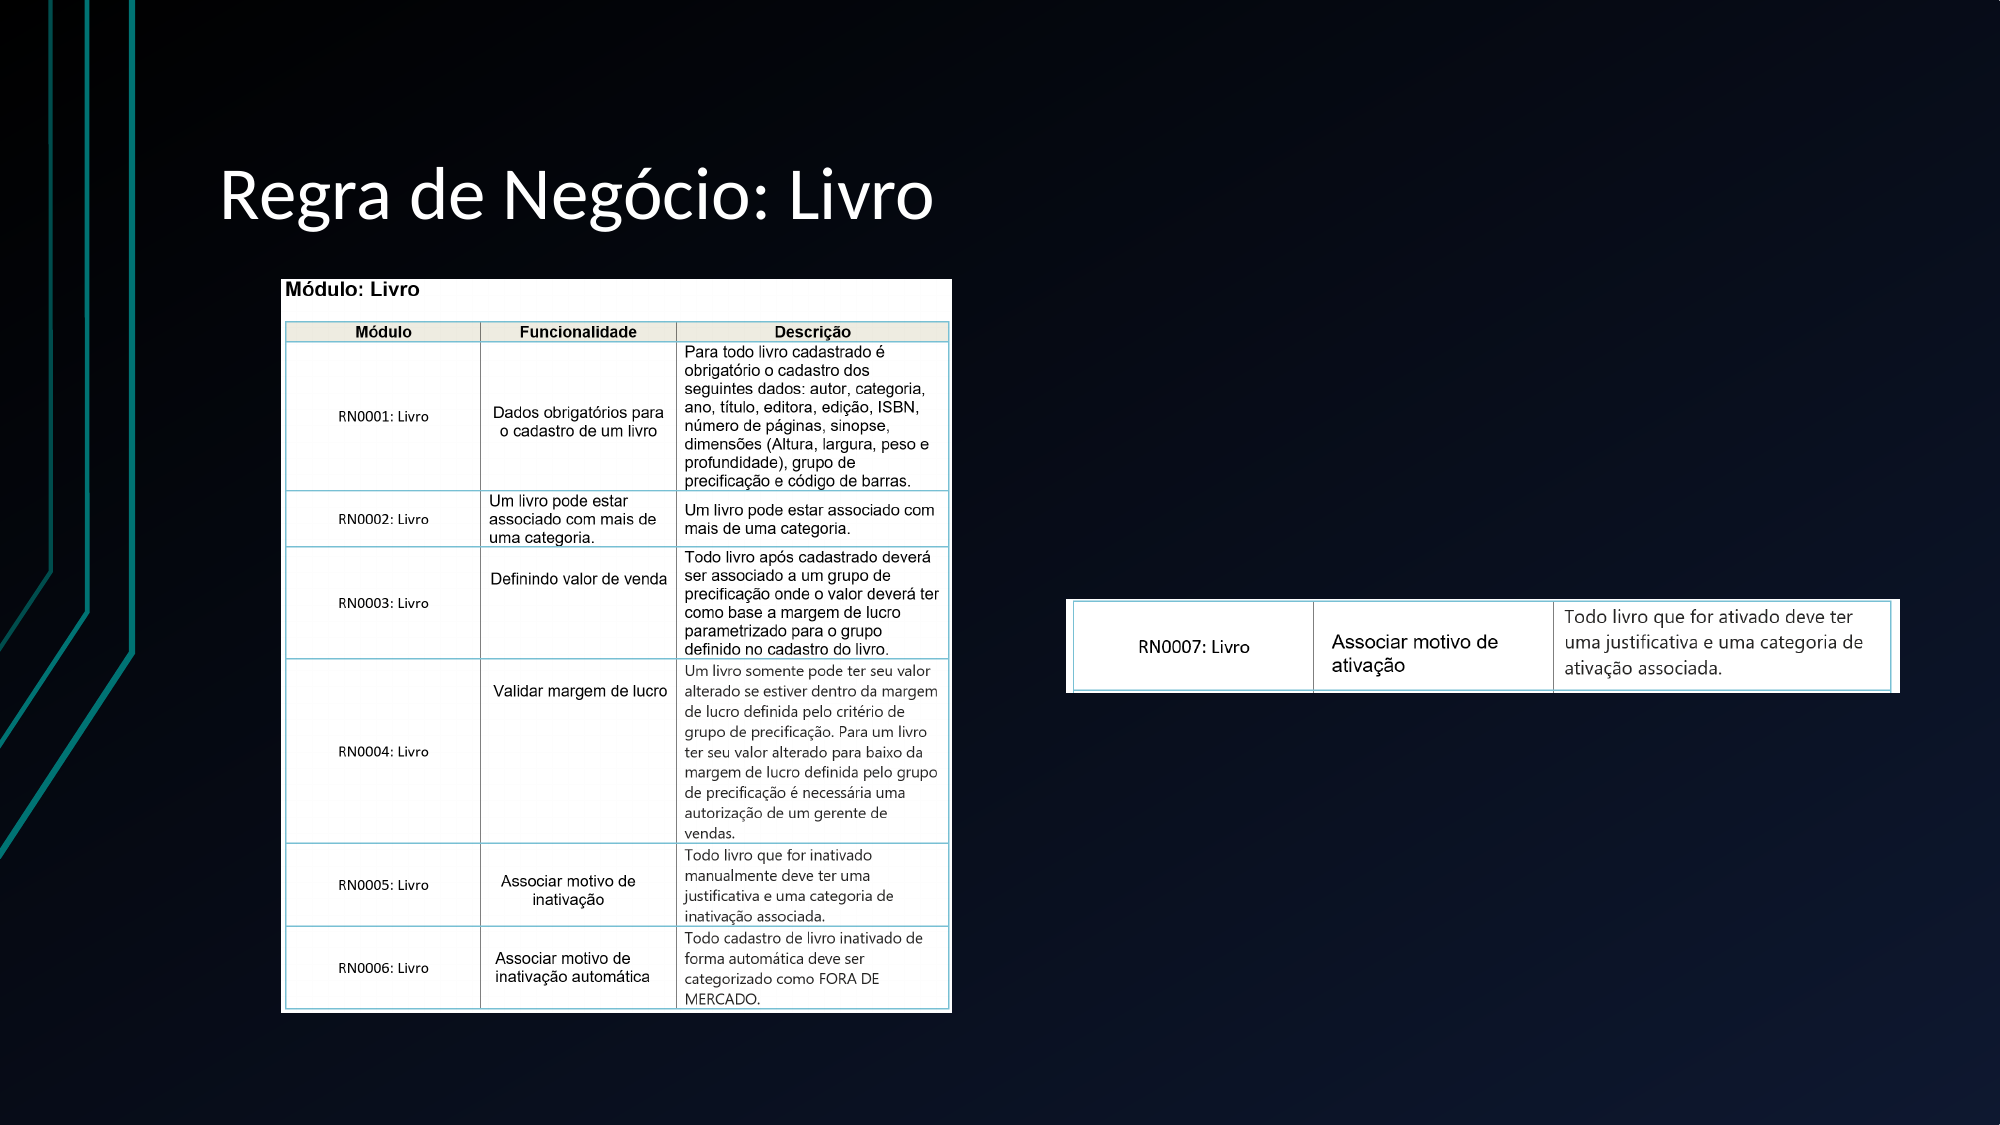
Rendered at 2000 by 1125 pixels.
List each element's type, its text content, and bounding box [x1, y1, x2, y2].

title Regra de Negócio: Livro [199, 45, 1900, 246]
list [1066, 599, 1900, 693]
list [281, 279, 952, 1013]
